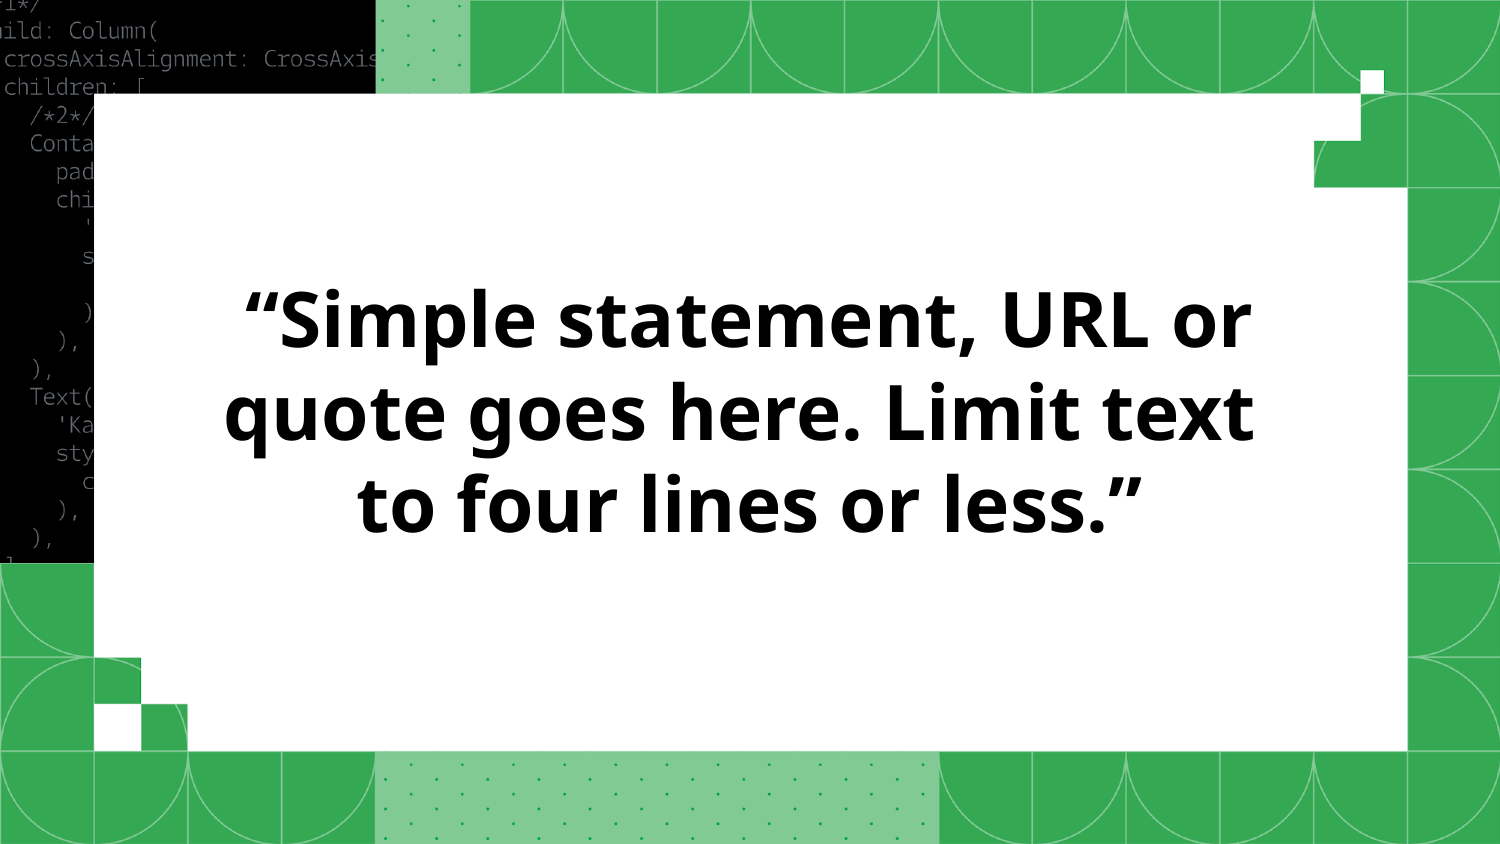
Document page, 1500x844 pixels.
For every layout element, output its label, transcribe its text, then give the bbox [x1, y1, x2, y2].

title “Simple statement, URL or quote goes here. Limit text to four lines or less.” [166, 212, 1334, 607]
picture [0, 0, 1500, 844]
